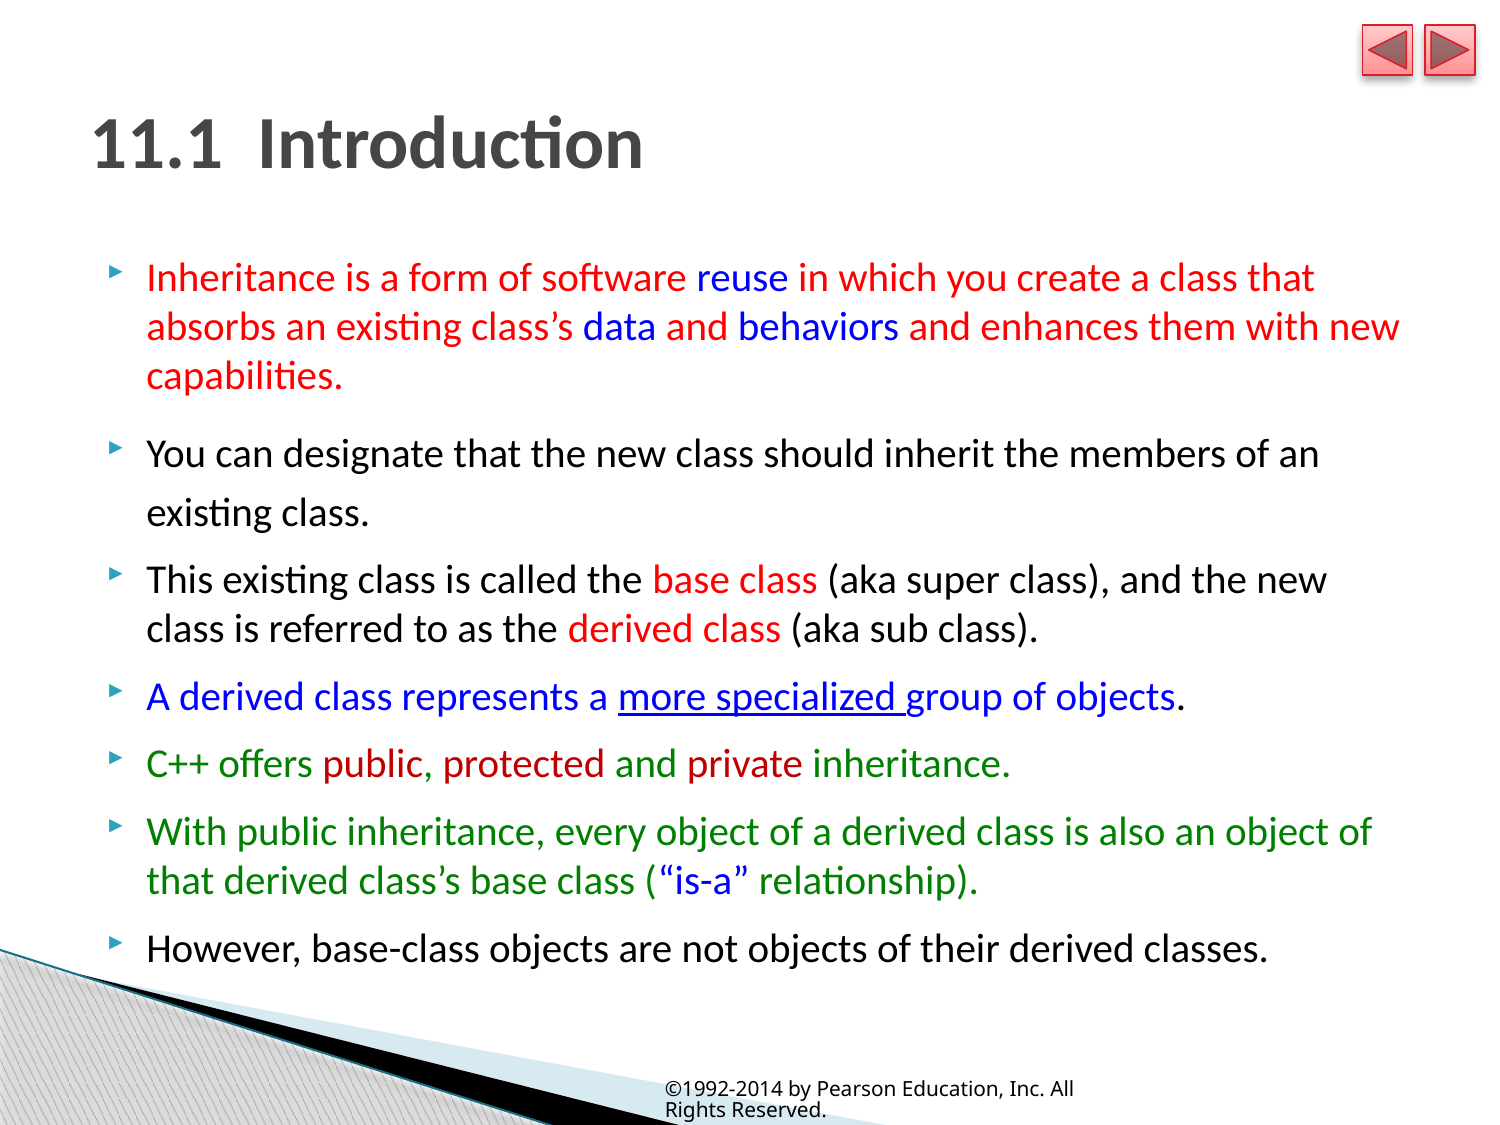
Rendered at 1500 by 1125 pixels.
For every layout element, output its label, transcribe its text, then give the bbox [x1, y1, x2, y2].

title 11.1 Introduction [75, 45, 1425, 233]
list Inheritance is a form of software reuse in which you create a class that absorbs an existing class’s data and behaviors and enhances them with new capabilities. You can designate that the new class should inherit the members of an existing class. This existing class is called the base class (aka super class), and the new class is referred to as the derived class (aka sub class). A derived class represents a more specialized group of objects. C++ offers public, protected and private inheritance. With public inheritance, every object of a derived class is also an object of that derived class’s base class (“is-a” relationship). However, base-class objects are not objects of their derived classes. [75, 242, 1425, 986]
footer ©1992-2014 by Pearson Education, Inc. All Rights Reserved. [650, 1051, 1105, 1112]
